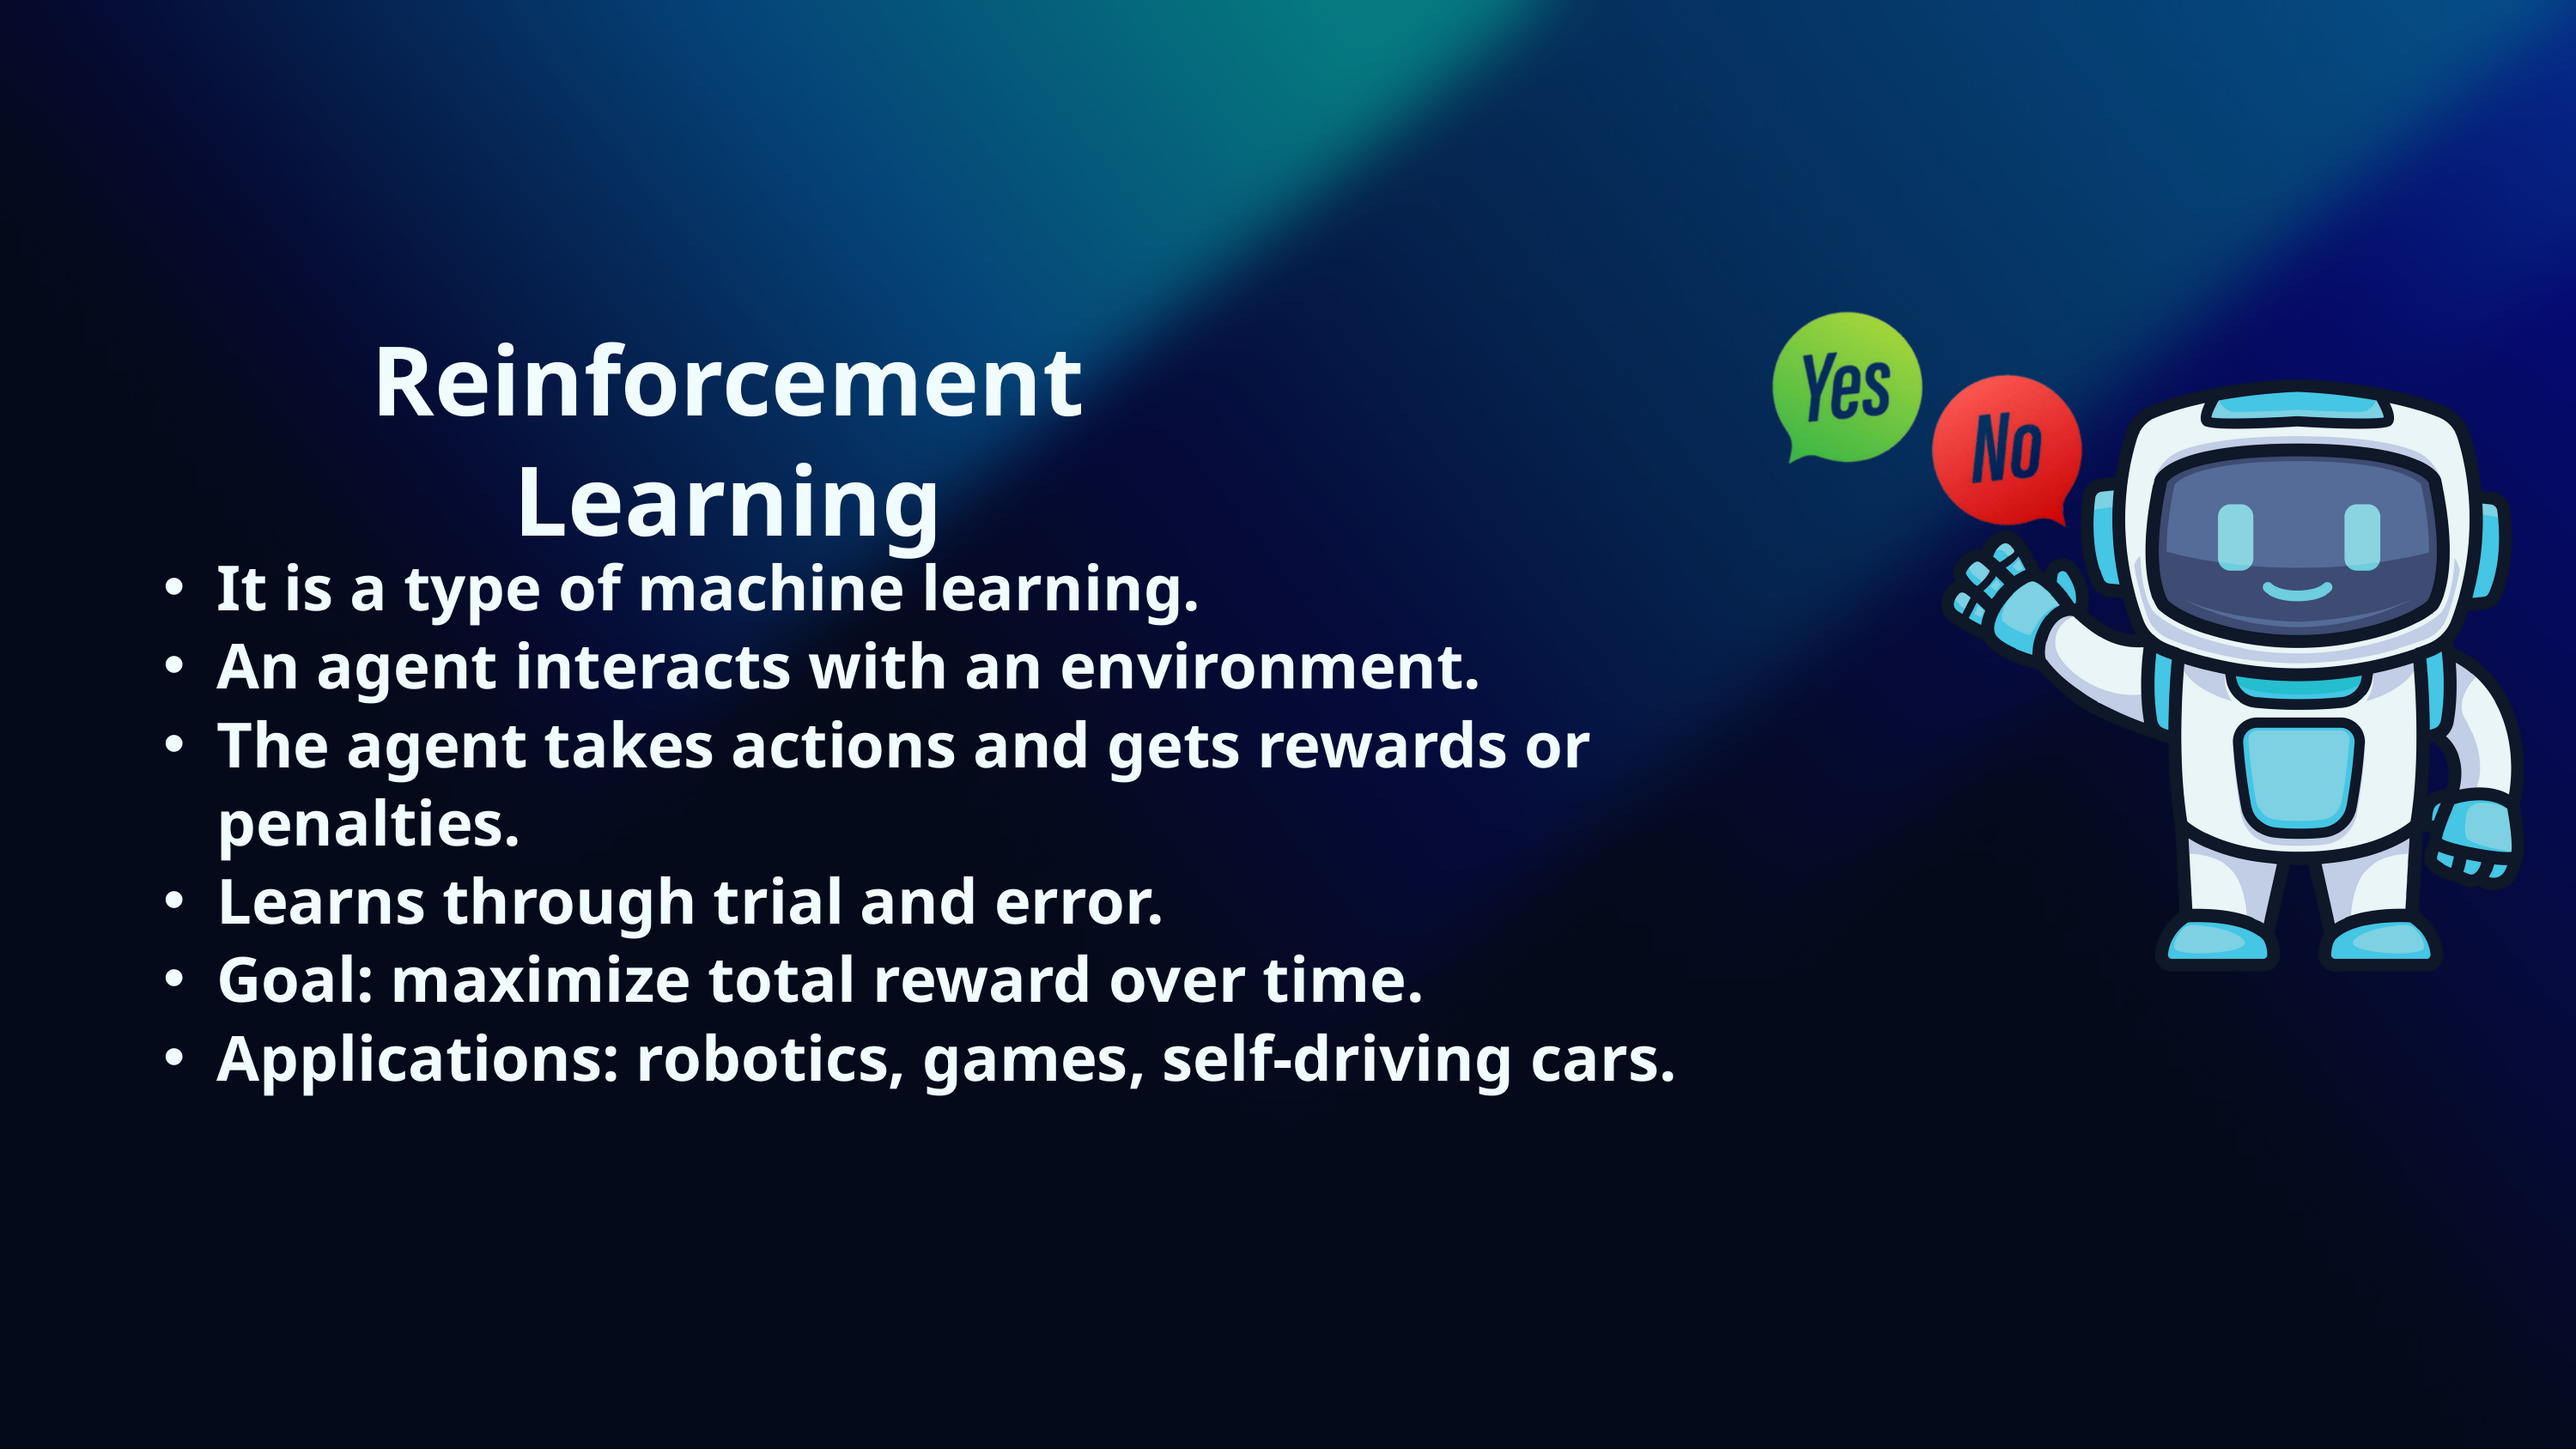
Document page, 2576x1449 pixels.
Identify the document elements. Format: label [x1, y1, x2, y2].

text_box [0, 0, 2576, 1449]
